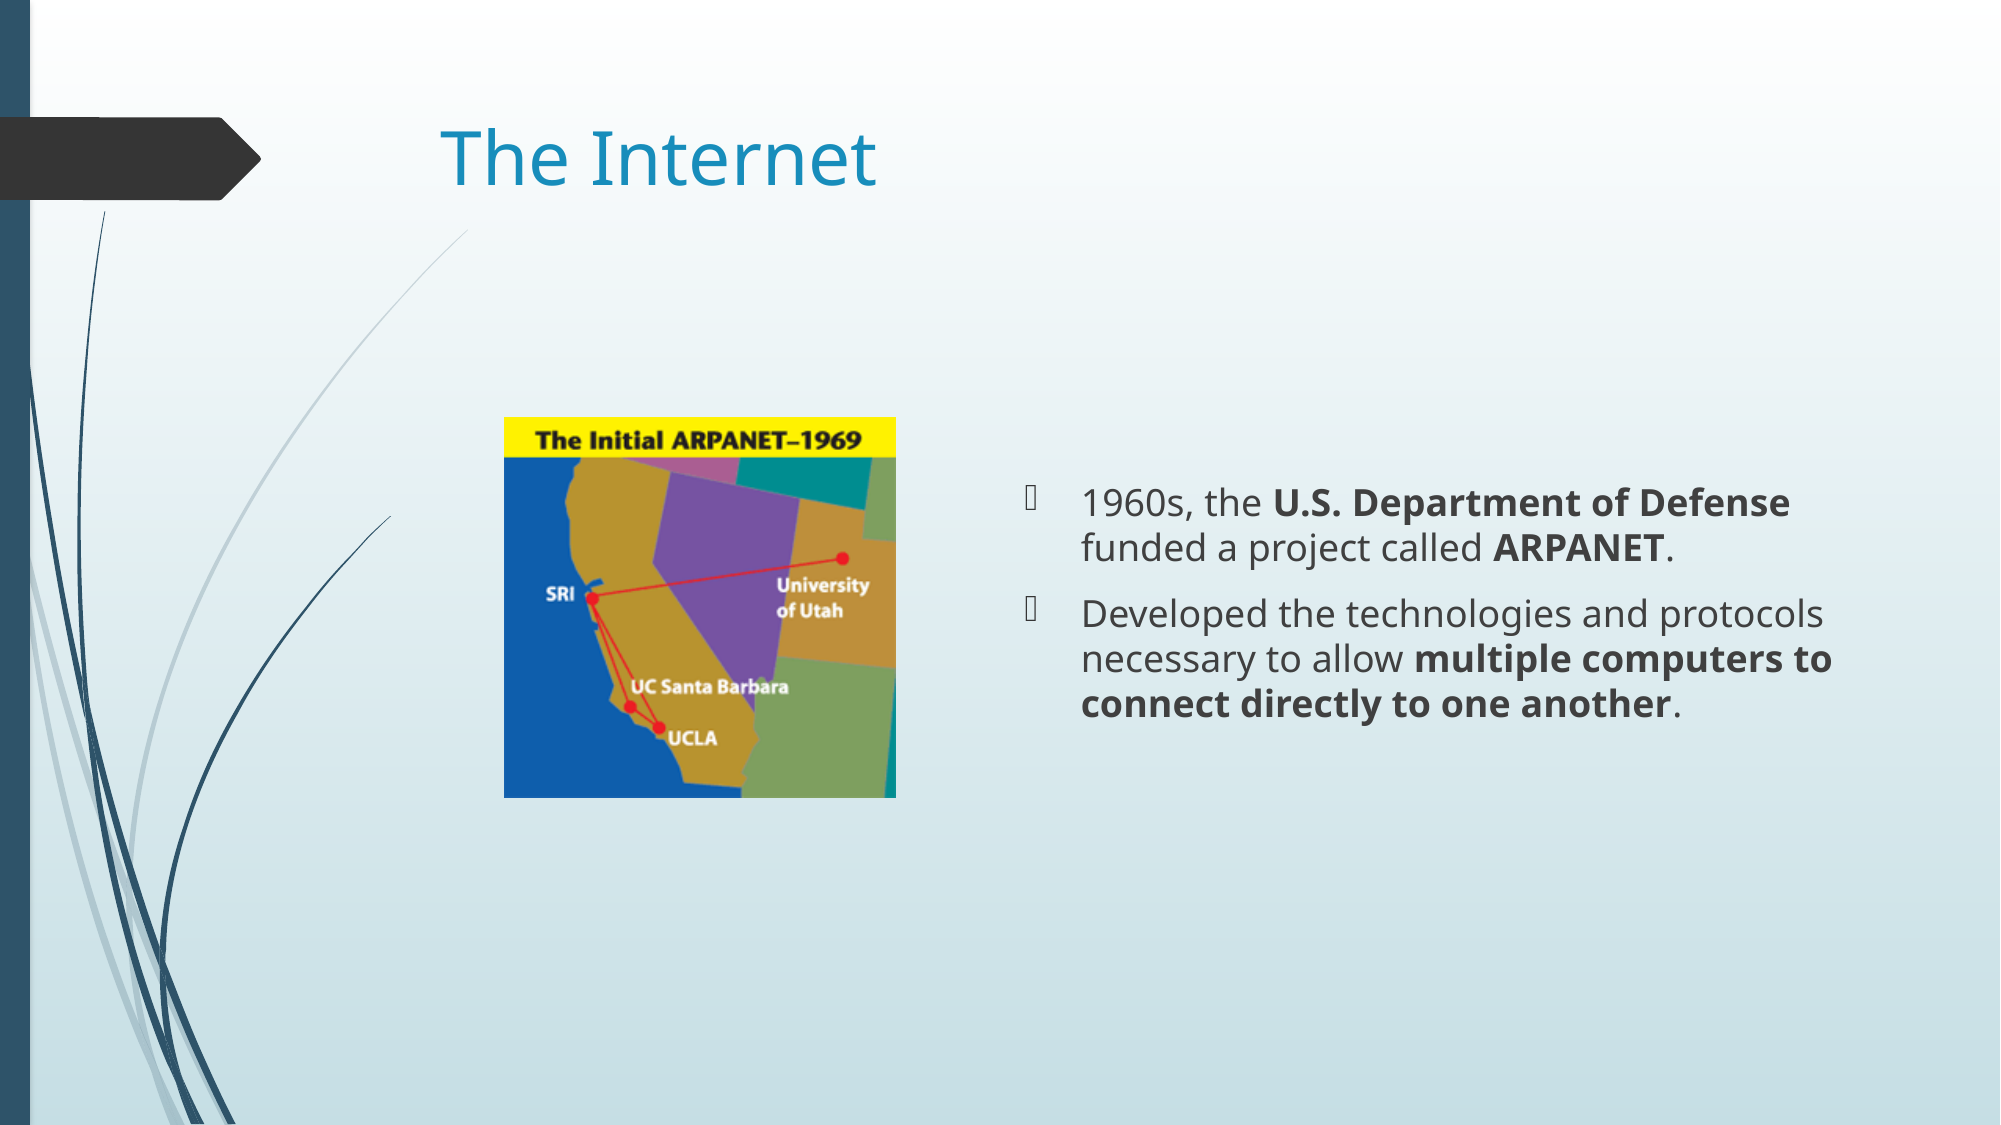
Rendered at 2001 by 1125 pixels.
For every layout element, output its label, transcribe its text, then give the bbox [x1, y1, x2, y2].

list 1960s, the U.S. Department of Defense funded a project called ARPANET. Developed the technologies and protocols necessary to allow multiple computers to connect directly to one another. [1009, 471, 1888, 1091]
title The Internet [425, 102, 1888, 313]
picture [504, 417, 896, 798]
